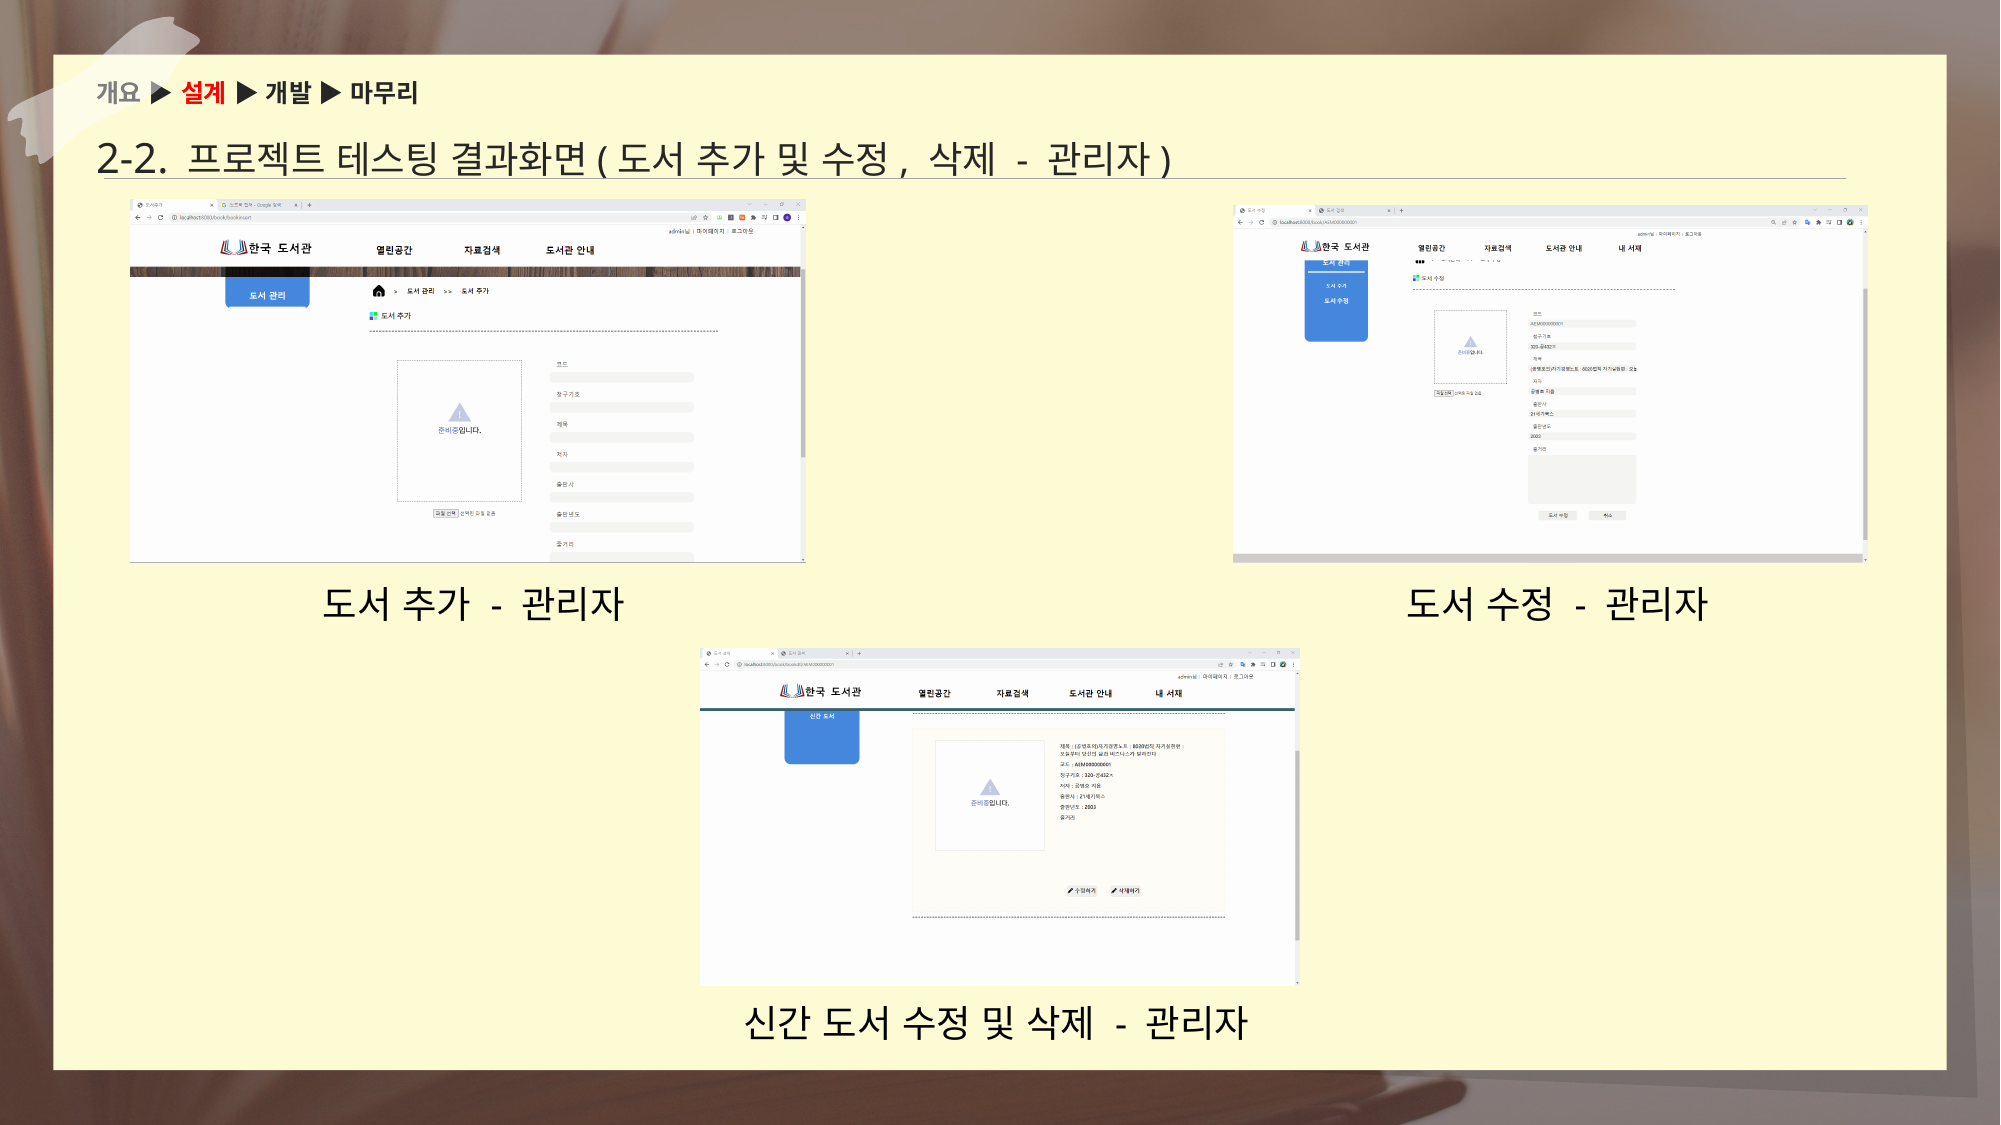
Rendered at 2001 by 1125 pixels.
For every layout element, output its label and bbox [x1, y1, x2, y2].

picture [0, 0, 2000, 1125]
text_box [7, 16, 1978, 1098]
